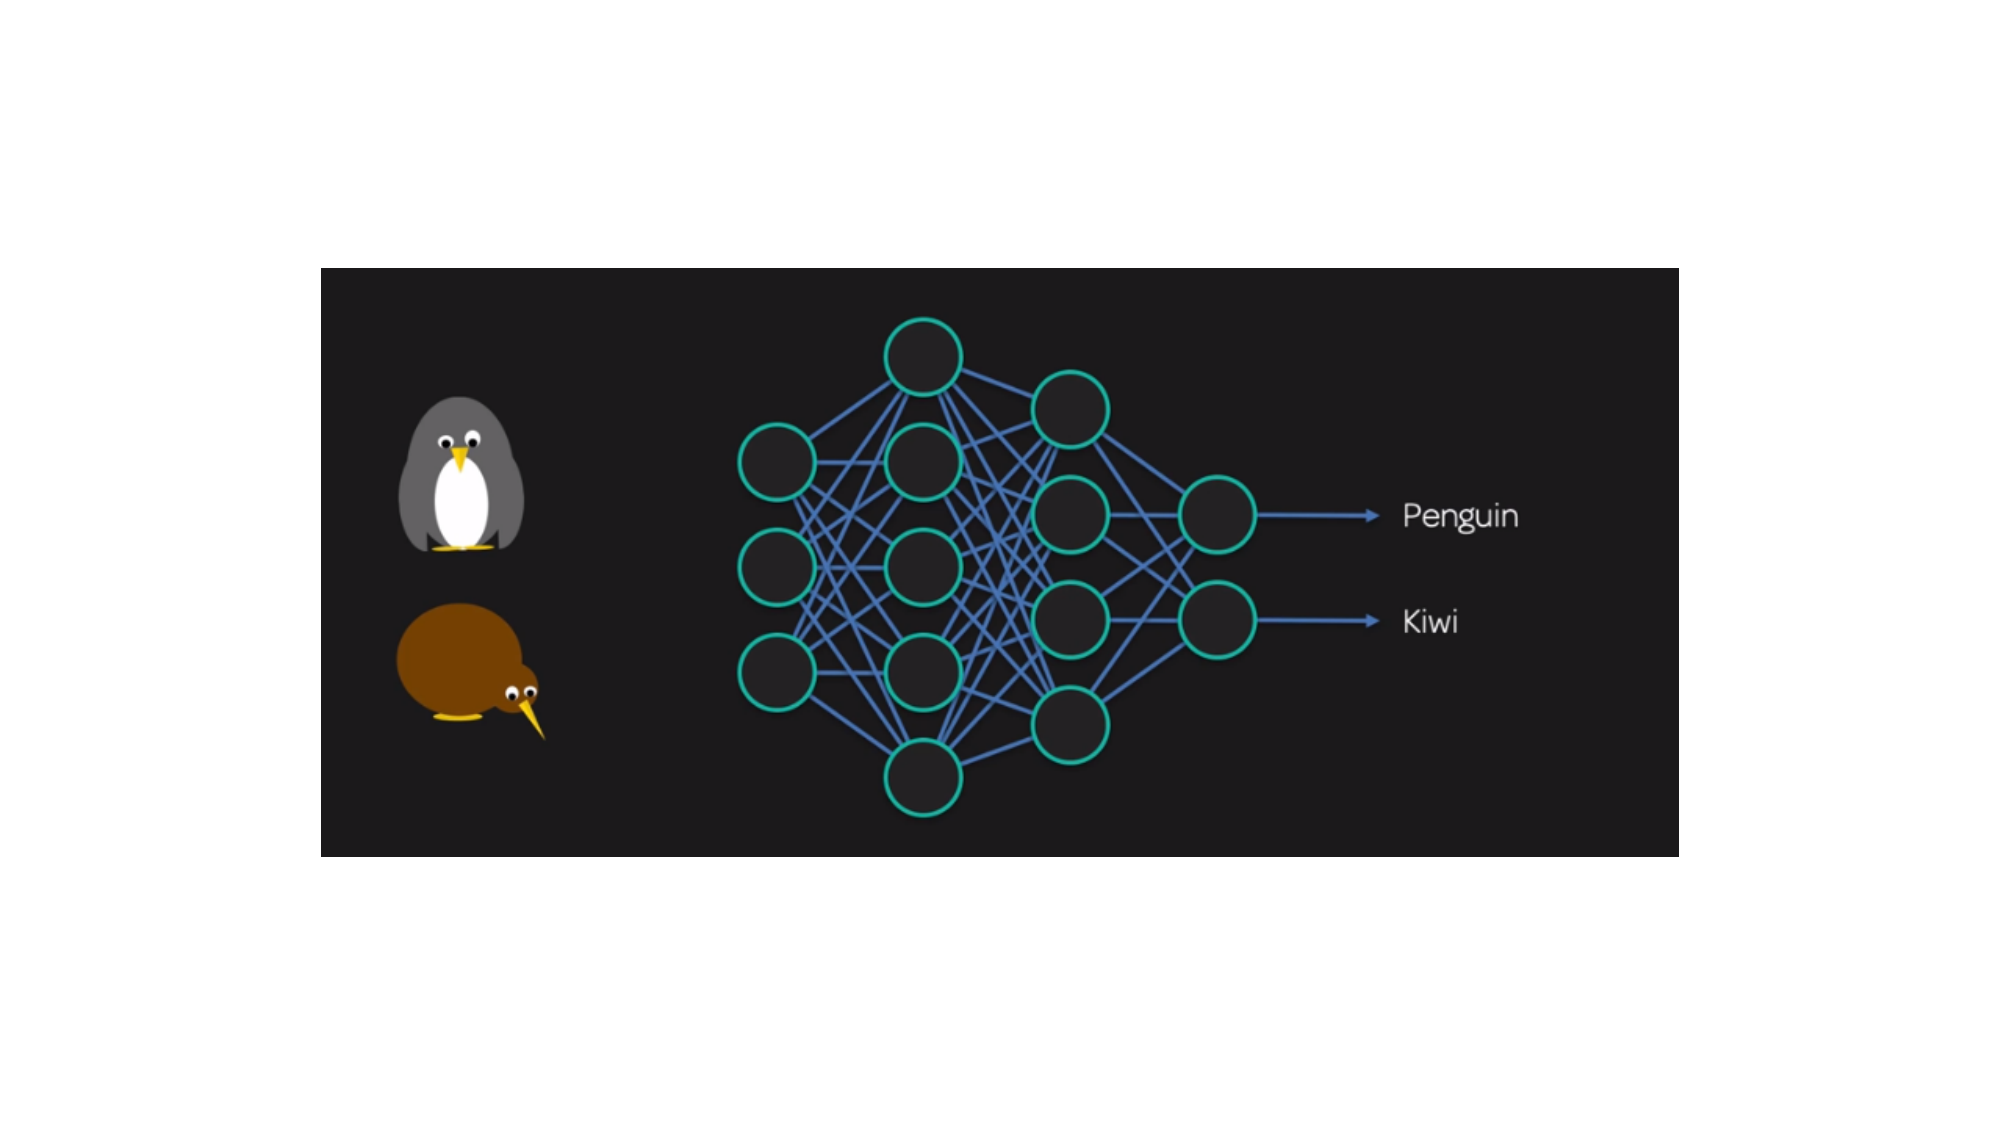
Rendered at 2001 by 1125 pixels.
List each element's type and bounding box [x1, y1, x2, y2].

picture [321, 268, 1679, 857]
